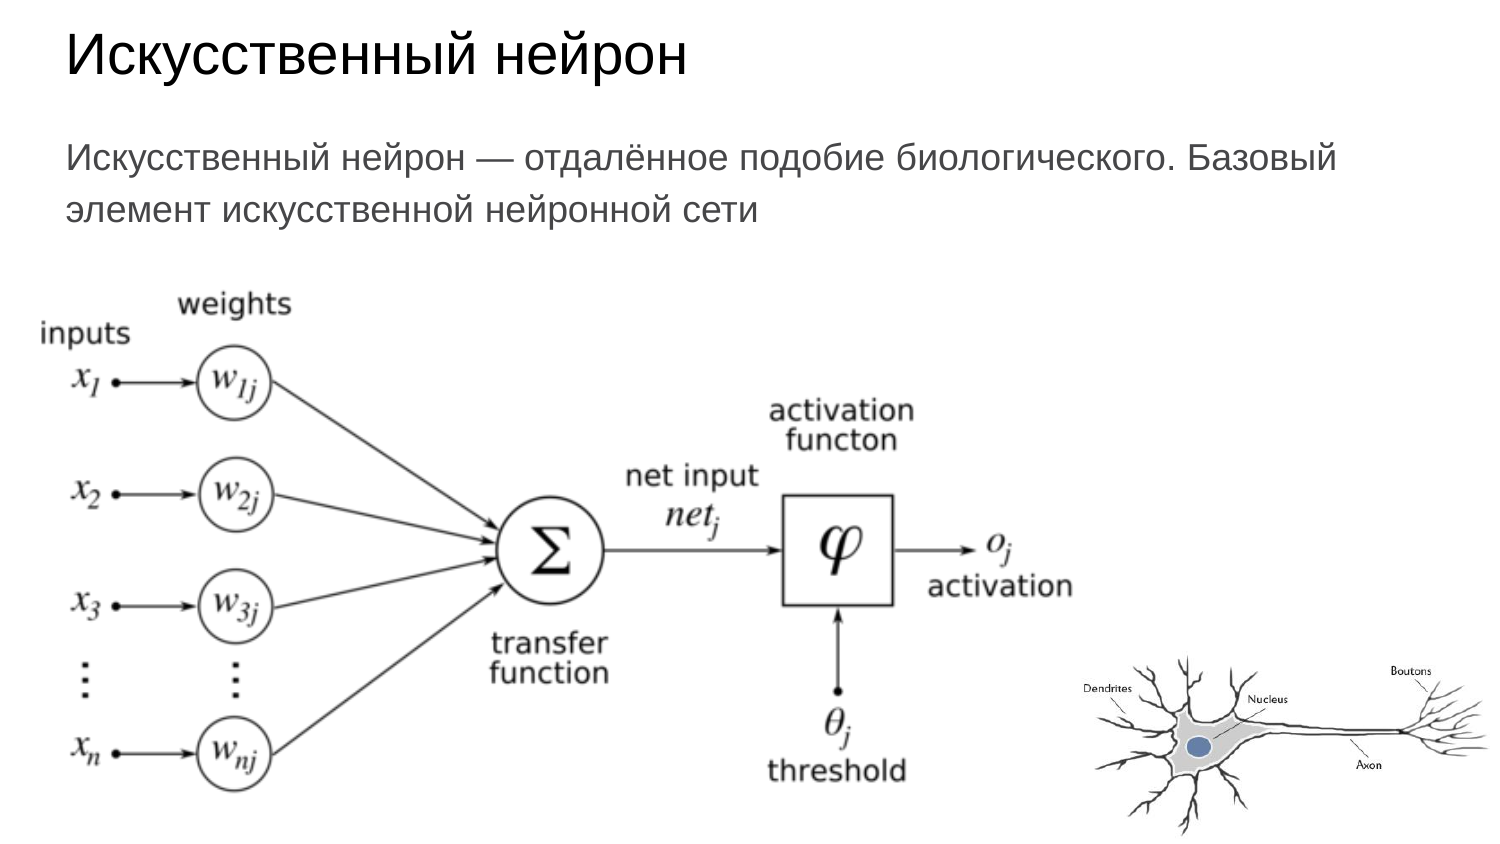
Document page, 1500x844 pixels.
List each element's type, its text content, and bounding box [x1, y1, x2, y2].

picture [24, 285, 1500, 844]
title Искусственный нейрон [51, 0, 1449, 103]
list Искусственный нейрон — отдалённое подобие биологического. Базовый элемент искусственной нейронной сети [51, 119, 1449, 643]
